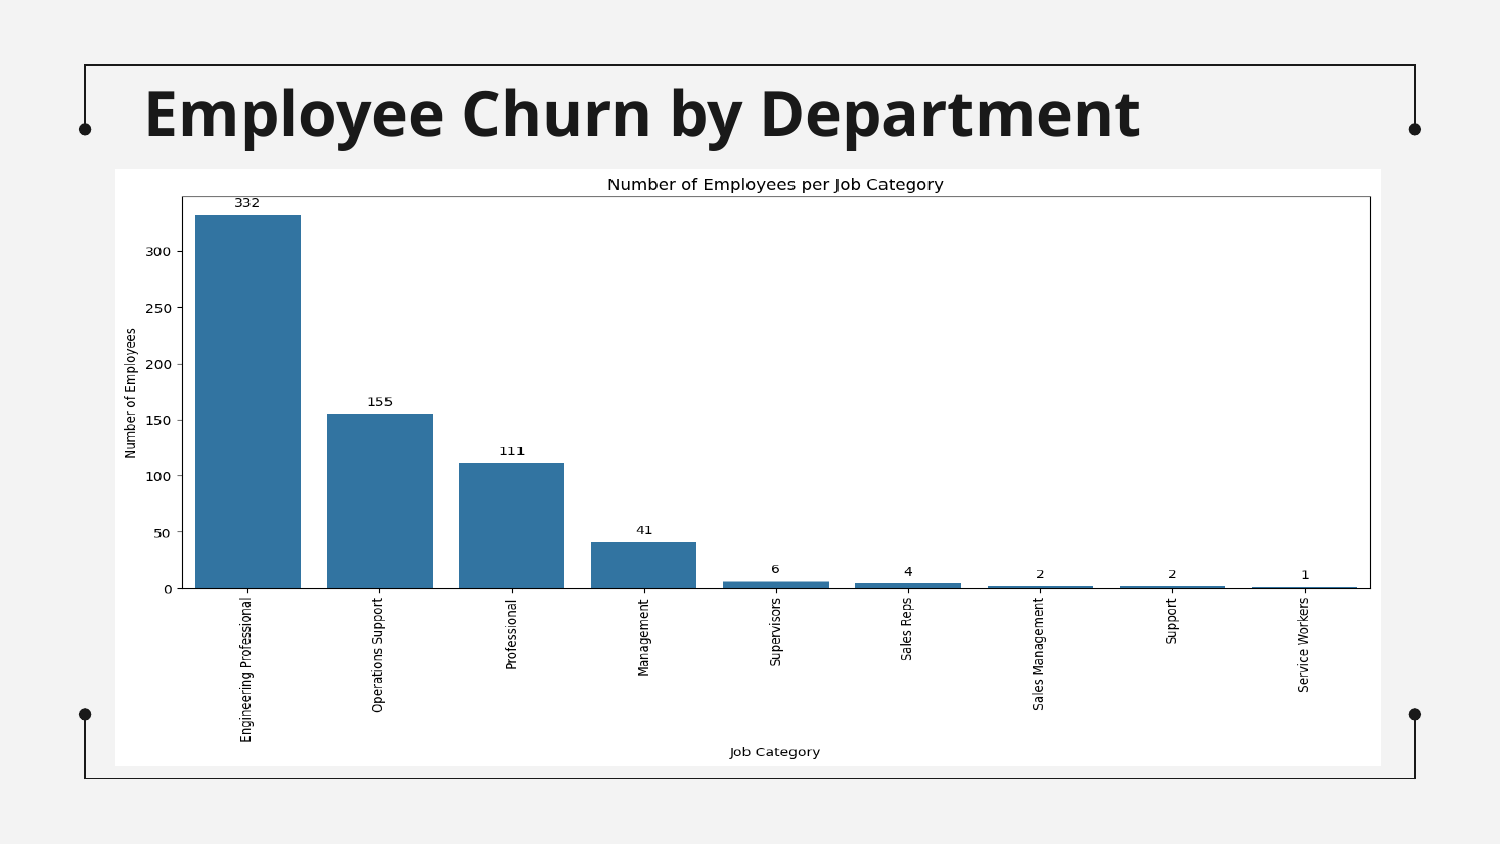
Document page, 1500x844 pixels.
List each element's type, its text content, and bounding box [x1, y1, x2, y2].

title Employee Churn by Department [128, 58, 1394, 170]
picture [115, 169, 1382, 766]
